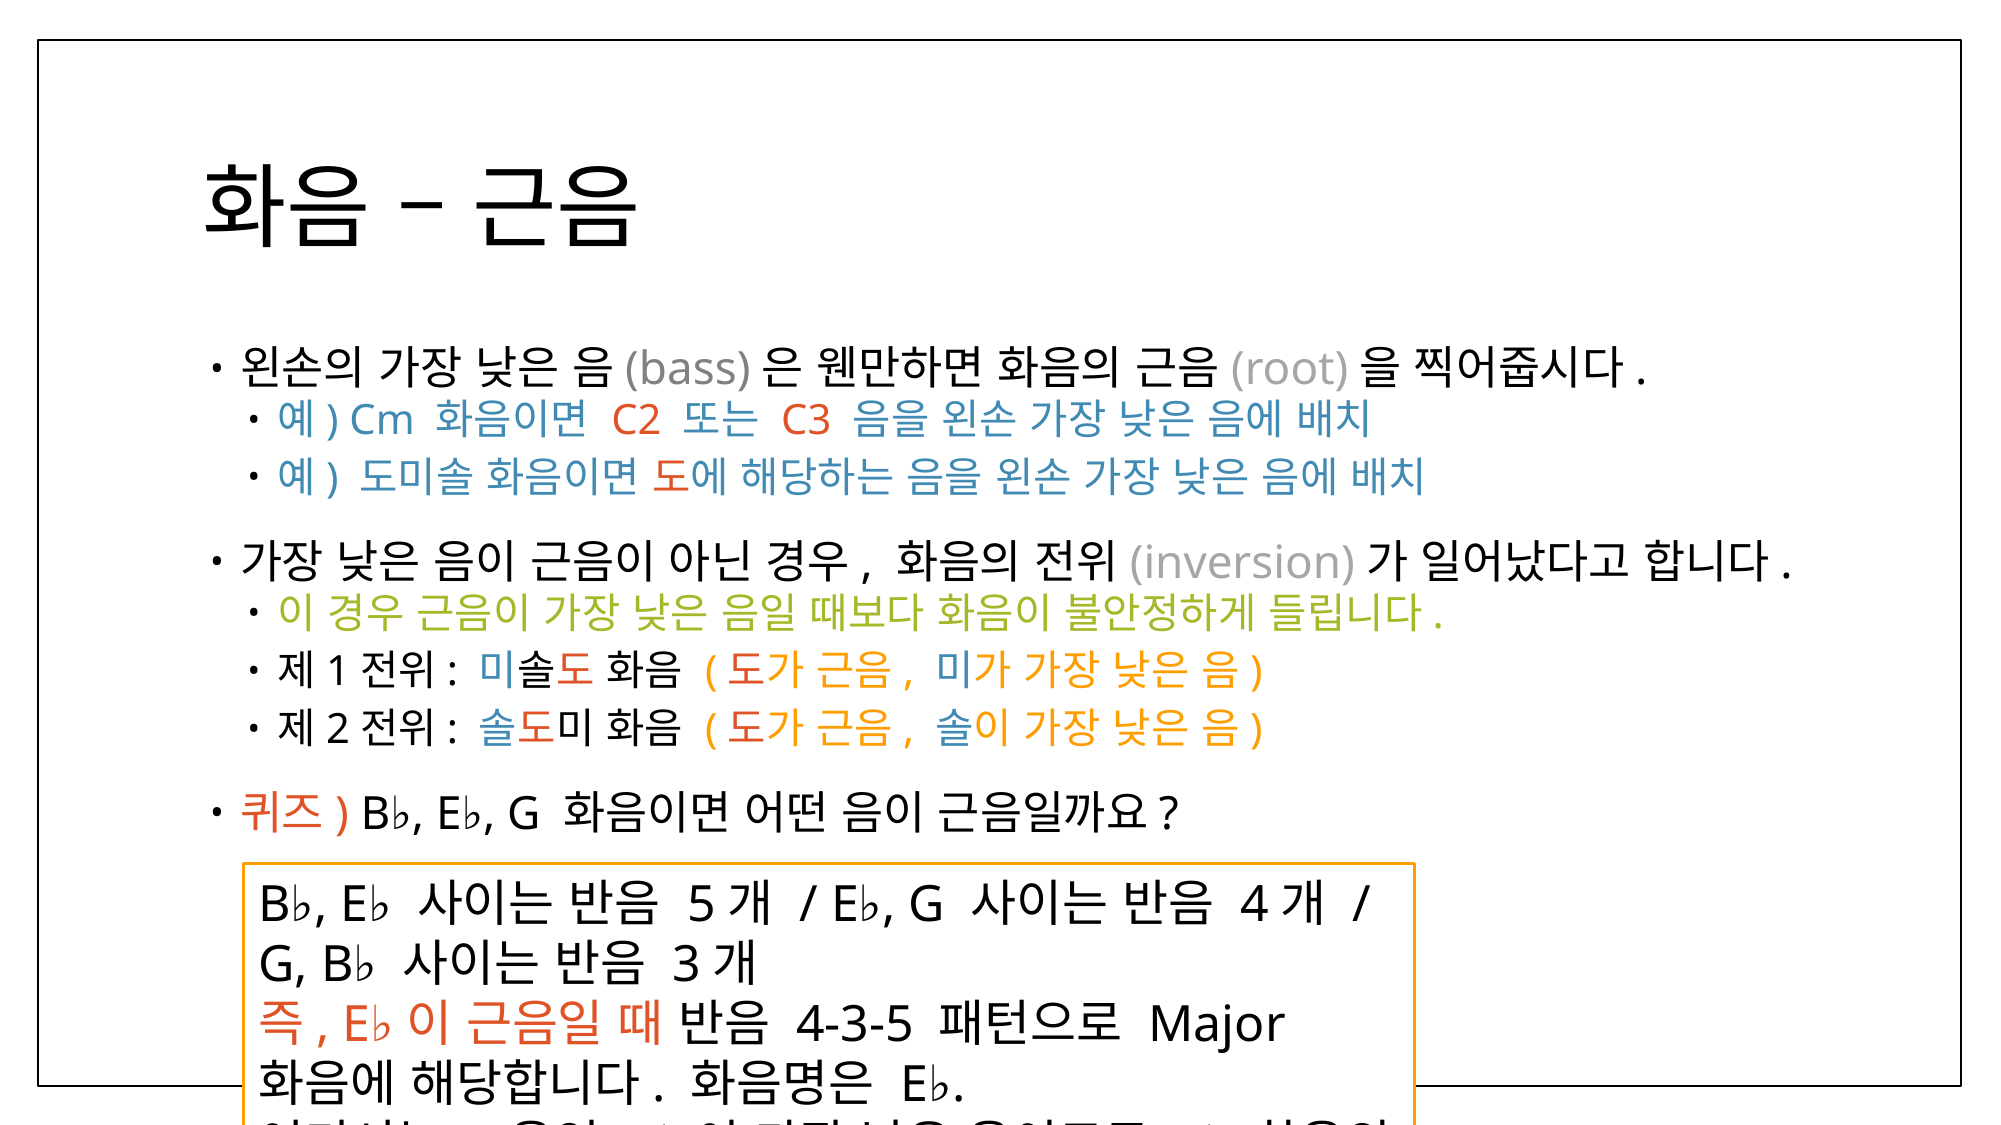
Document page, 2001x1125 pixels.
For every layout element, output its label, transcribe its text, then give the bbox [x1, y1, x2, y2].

list 왼손의 가장 낮은 음(bass)은 웬만하면 화음의 근음(root)을 찍어줍시다. 예) Cm 화음이면 C2 또는 C3 음을 왼손 가장 낮은 음에 배치 예) 도미솔 화음이면 도에 해당하는 음을 왼손 가장 낮은 음에 배치 가장 낮은 음이 근음이 아닌 경우, 화음의 전위(inversion)가 일어났다고 합니다. 이 경우 근음이 가장 낮은 음일 때보다 화음이 불안정하게 들립니다. 제1전위: 미솔도 화음 (도가 근음, 미가 가장 낮은 음) 제2전위: 솔도미 화음 (도가 근음, 솔이 가장 낮은 음) 퀴즈) B♭, E♭, G 화음이면 어떤 음이 근음일까요? [187, 337, 1808, 1000]
title 화음 – 근음 [187, 99, 1808, 323]
text_box B♭, E♭ 사이는 반음 5개 / E♭, G 사이는 반음 4개 / G, B♭ 사이는 반음 3개 즉, E♭이 근음일 때 반음 4-3-5 패턴으로 Major 화음에 해당합니다. 화음명은 E♭. 여기서는 5음인 B♭이 가장 낮은 음이므로 E♭ 화음의 제2전위입니다. [242, 862, 1416, 1125]
